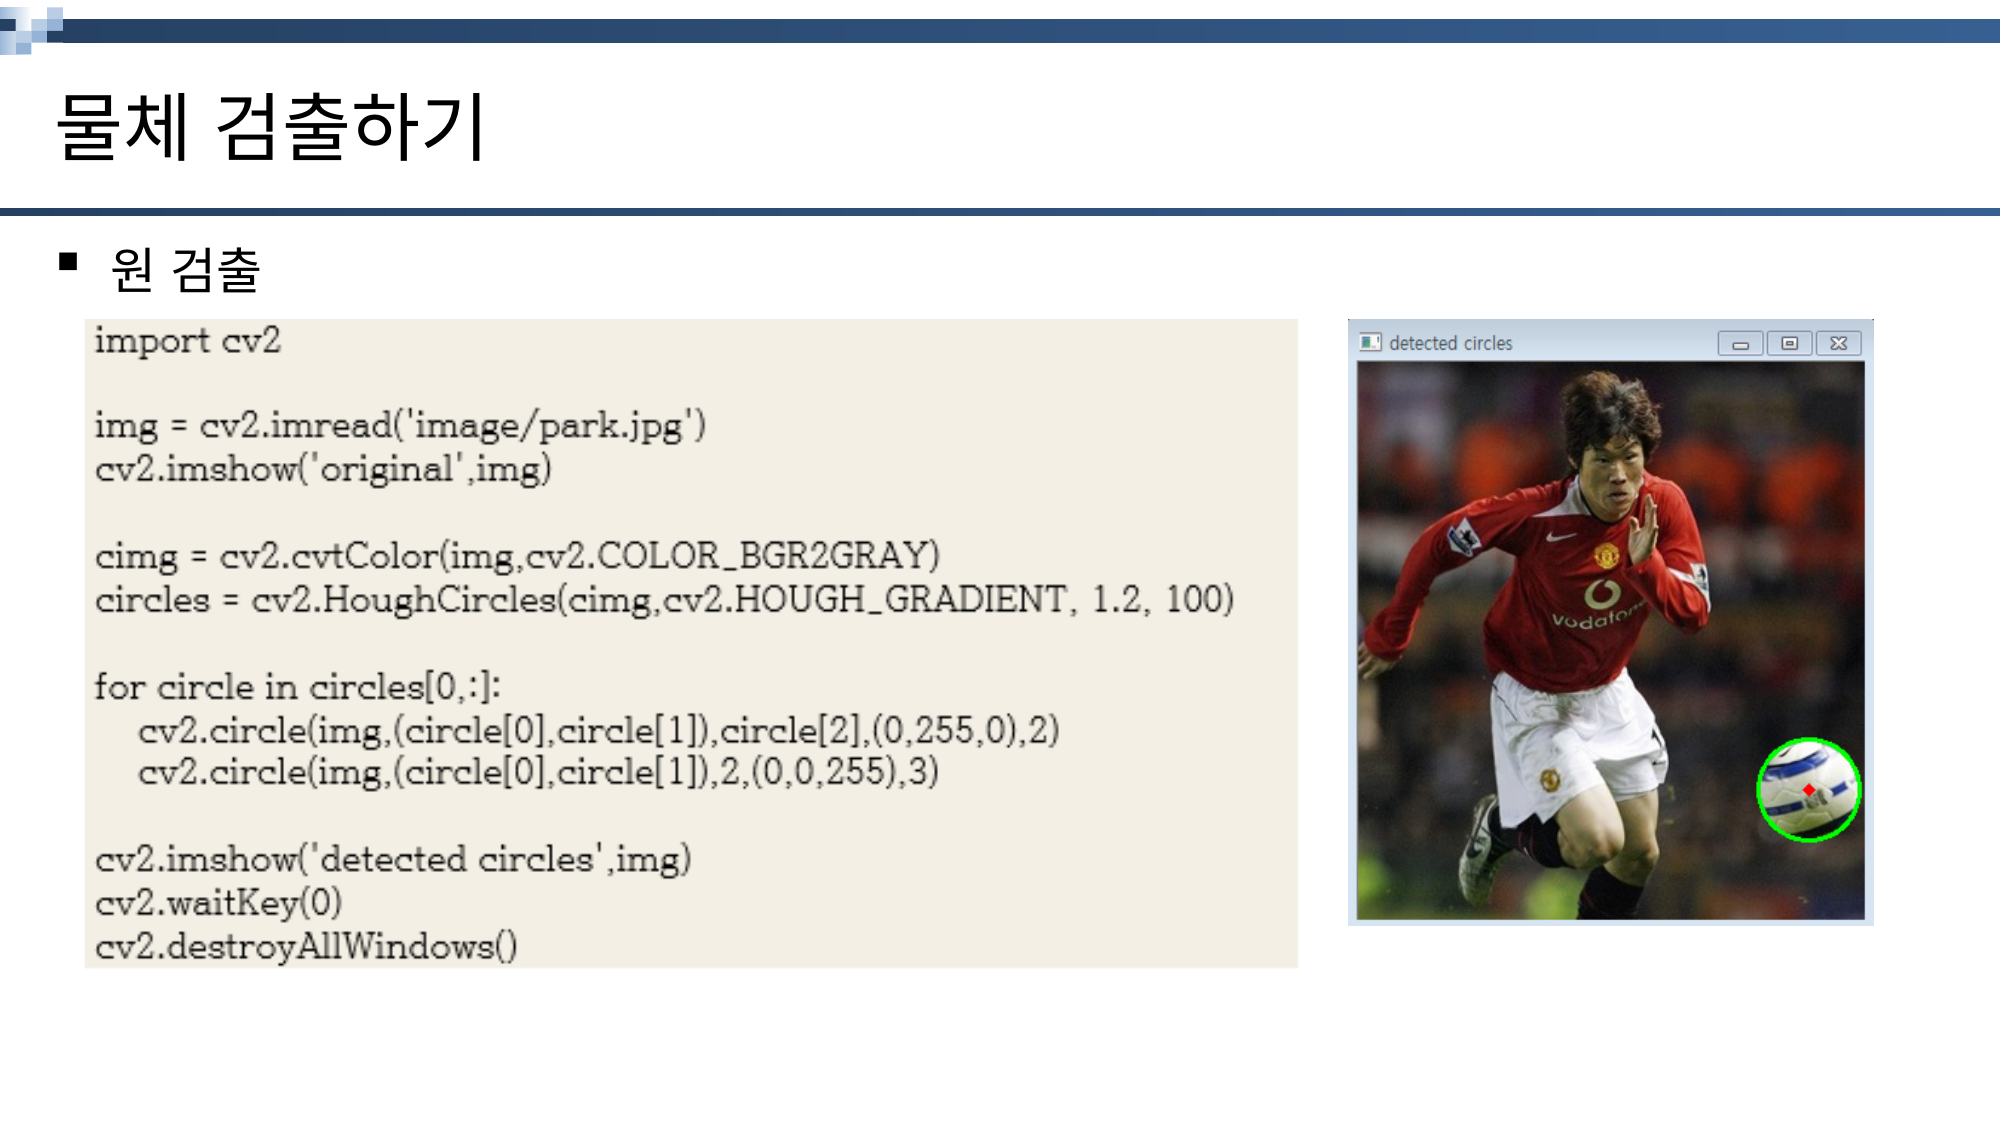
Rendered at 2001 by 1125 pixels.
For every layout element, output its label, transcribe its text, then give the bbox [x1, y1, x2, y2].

picture [1348, 319, 1874, 926]
title 물체 검출하기 [39, 54, 1961, 197]
picture [83, 319, 1306, 981]
list 원 검출 [39, 231, 1961, 1083]
